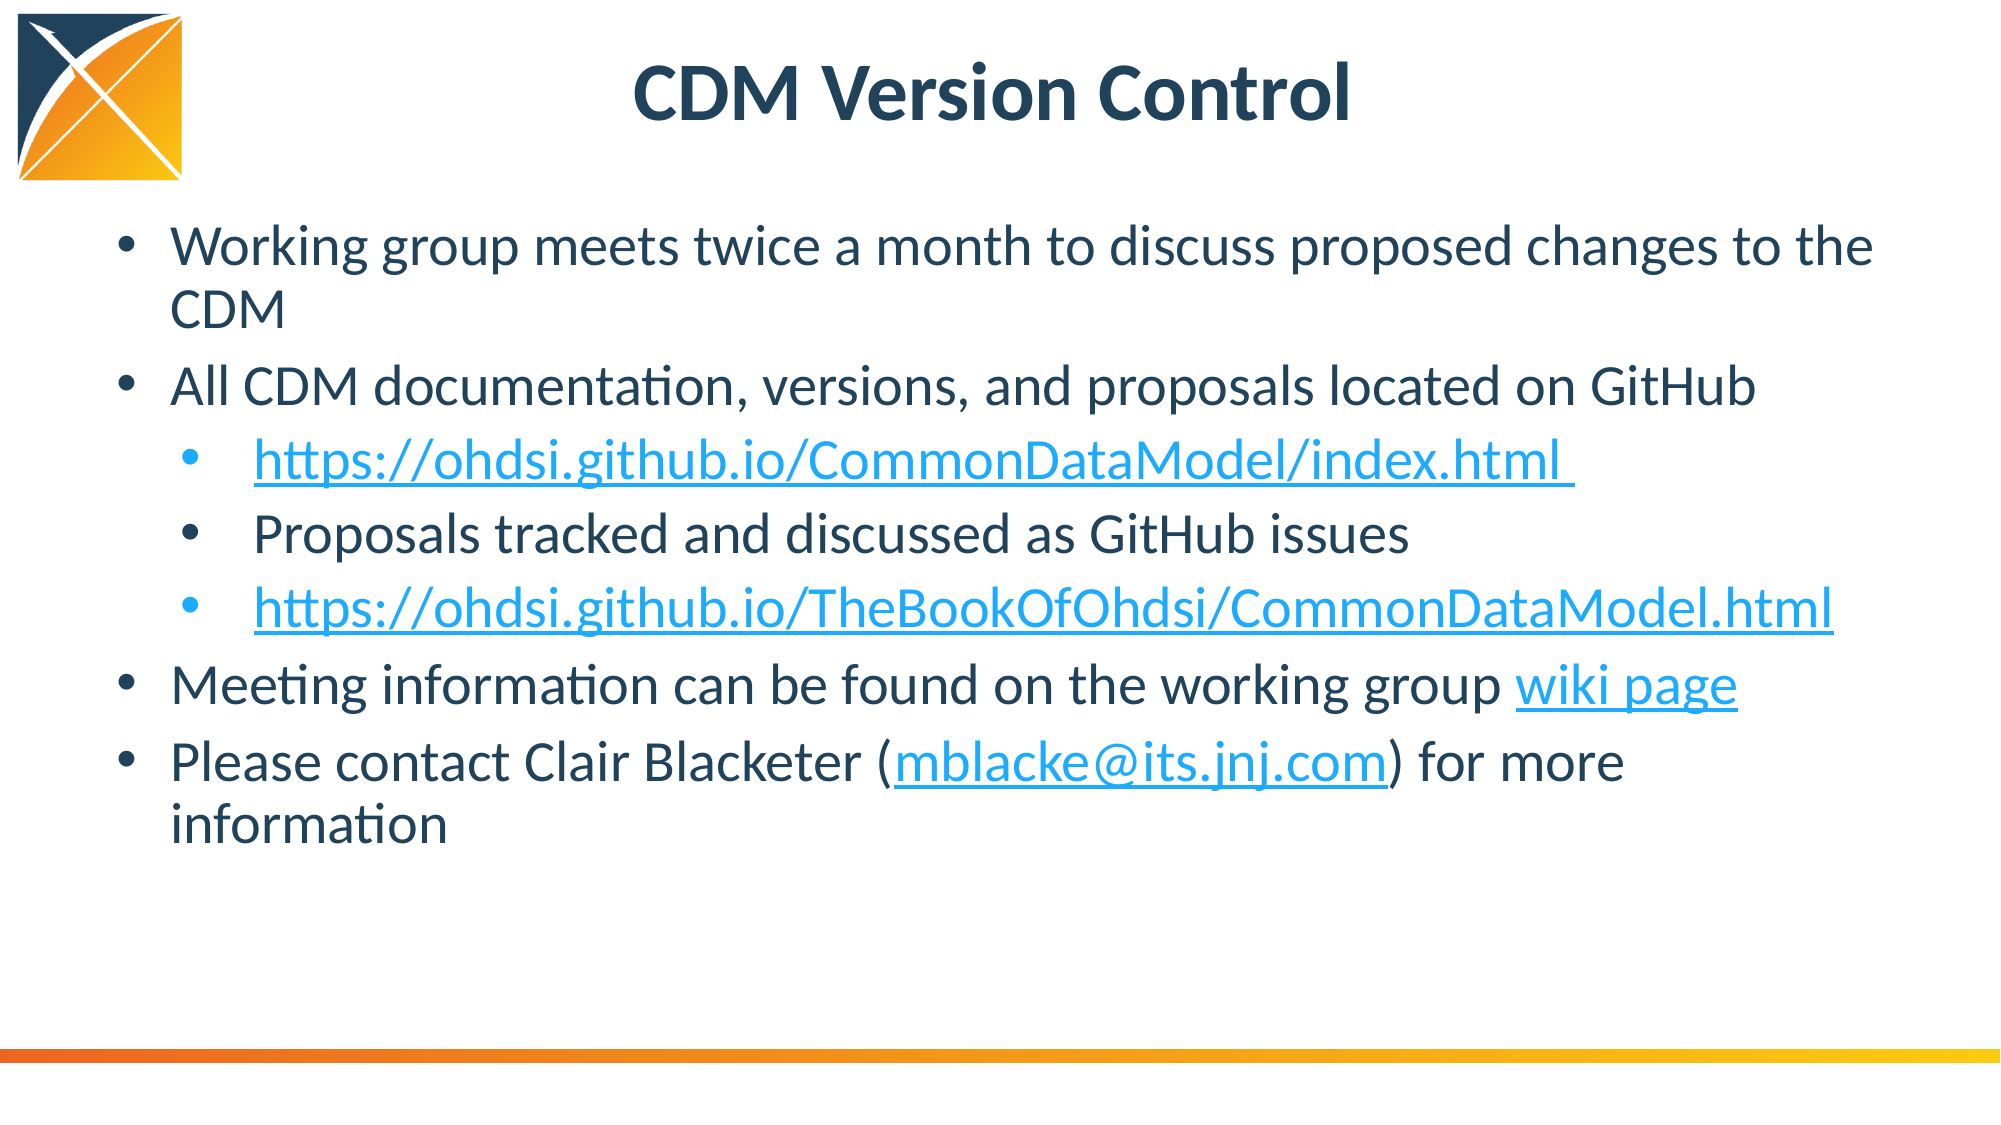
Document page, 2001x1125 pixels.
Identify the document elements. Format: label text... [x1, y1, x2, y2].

title CDM Version Control [249, 24, 1738, 163]
list Working group meets twice a month to discuss proposed changes to the CDM All CDM documentation, versions, and proposals located on GitHub https://ohdsi.github.io/CommonDataModel/index.html Proposals tracked and discussed as GitHub issues https://ohdsi.github.io/TheBookOfOhdsi/CommonDataModel.html Meeting information can be found on the working group wiki page Please contact Clair Blacketer (mblacke@its.jnj.com) for more information [99, 200, 1900, 1005]
picture [0, 0, 206, 200]
